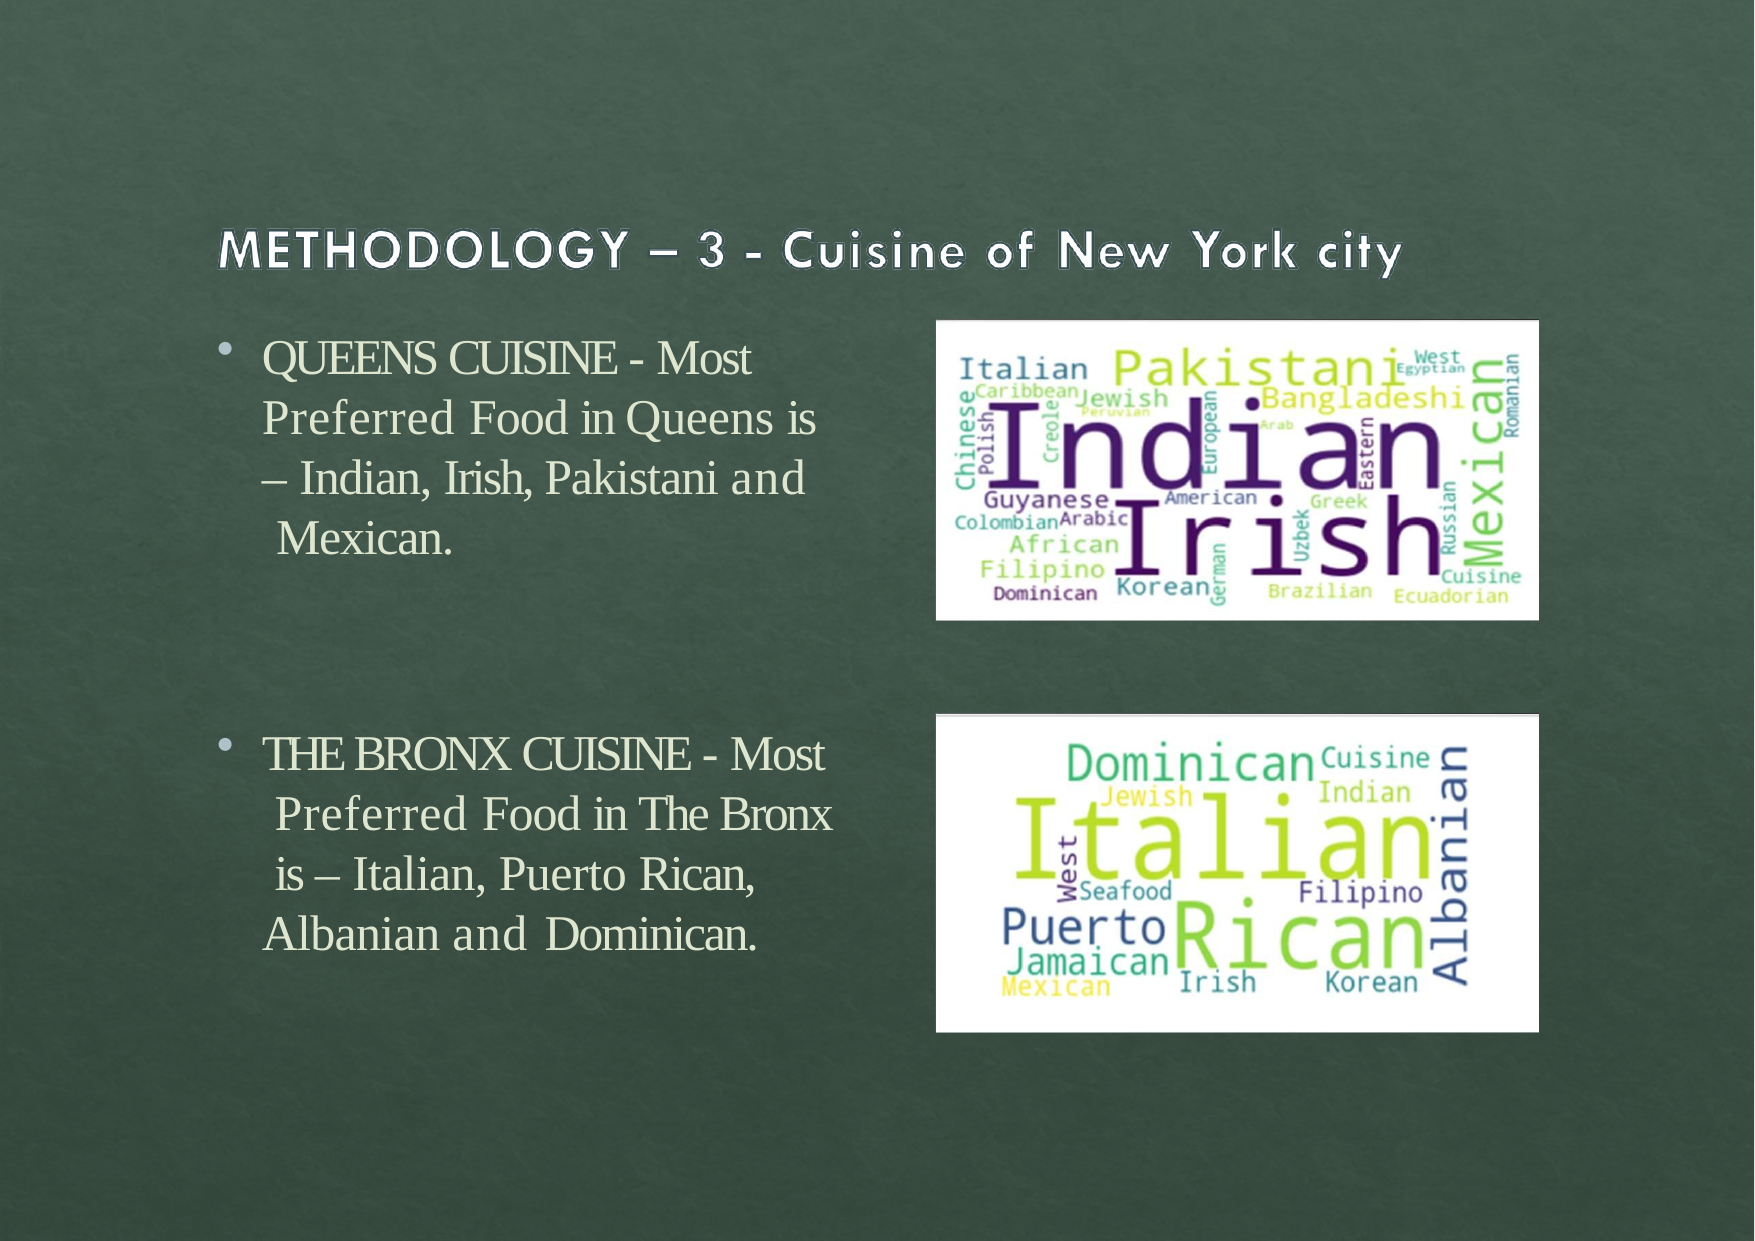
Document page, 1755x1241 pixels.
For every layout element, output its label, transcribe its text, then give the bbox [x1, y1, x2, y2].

text_box [744, 250, 763, 261]
text_box QUEENS CUISINE - Most Preferred Food in Queens is – Indian, Irish, Pakistani and Mexican. [214, 322, 822, 565]
text_box [647, 248, 680, 258]
text_box THE BRONX CUISINE - Most Preferred Food in The Bronx is – Italian, Puerto Rican, Albanian and Dominican. [214, 718, 833, 961]
text_box [217, 228, 631, 270]
text_box [782, 228, 1404, 280]
text_box [697, 229, 725, 270]
text_box [935, 713, 1539, 1033]
text_box [935, 319, 1539, 621]
